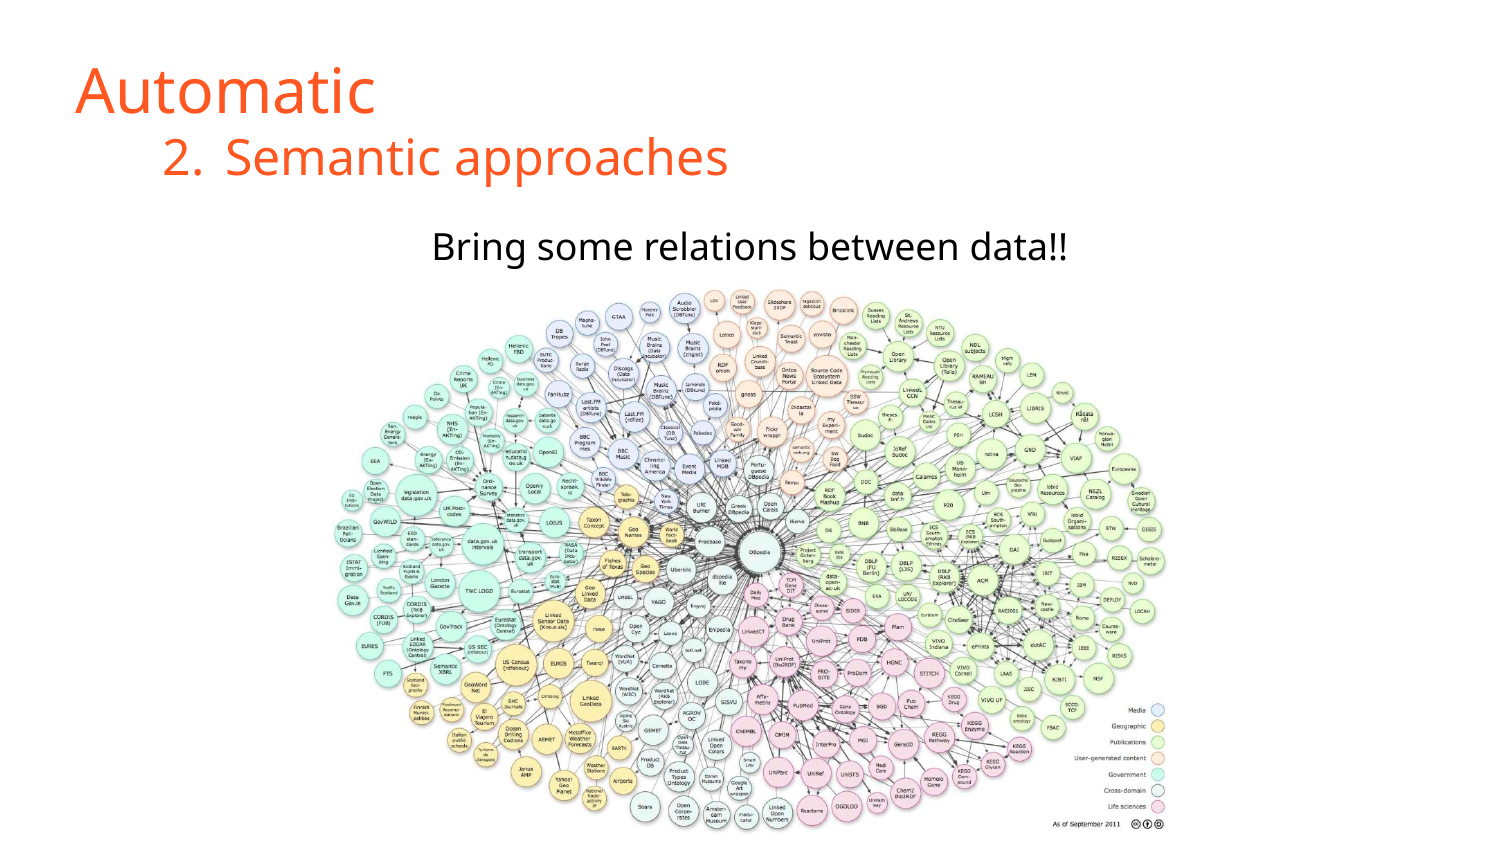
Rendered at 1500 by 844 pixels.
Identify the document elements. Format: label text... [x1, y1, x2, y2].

list Bring some relations between data!! [301, 201, 1199, 282]
picture [325, 280, 1175, 841]
title Automatic Semantic approaches [60, 35, 1458, 187]
